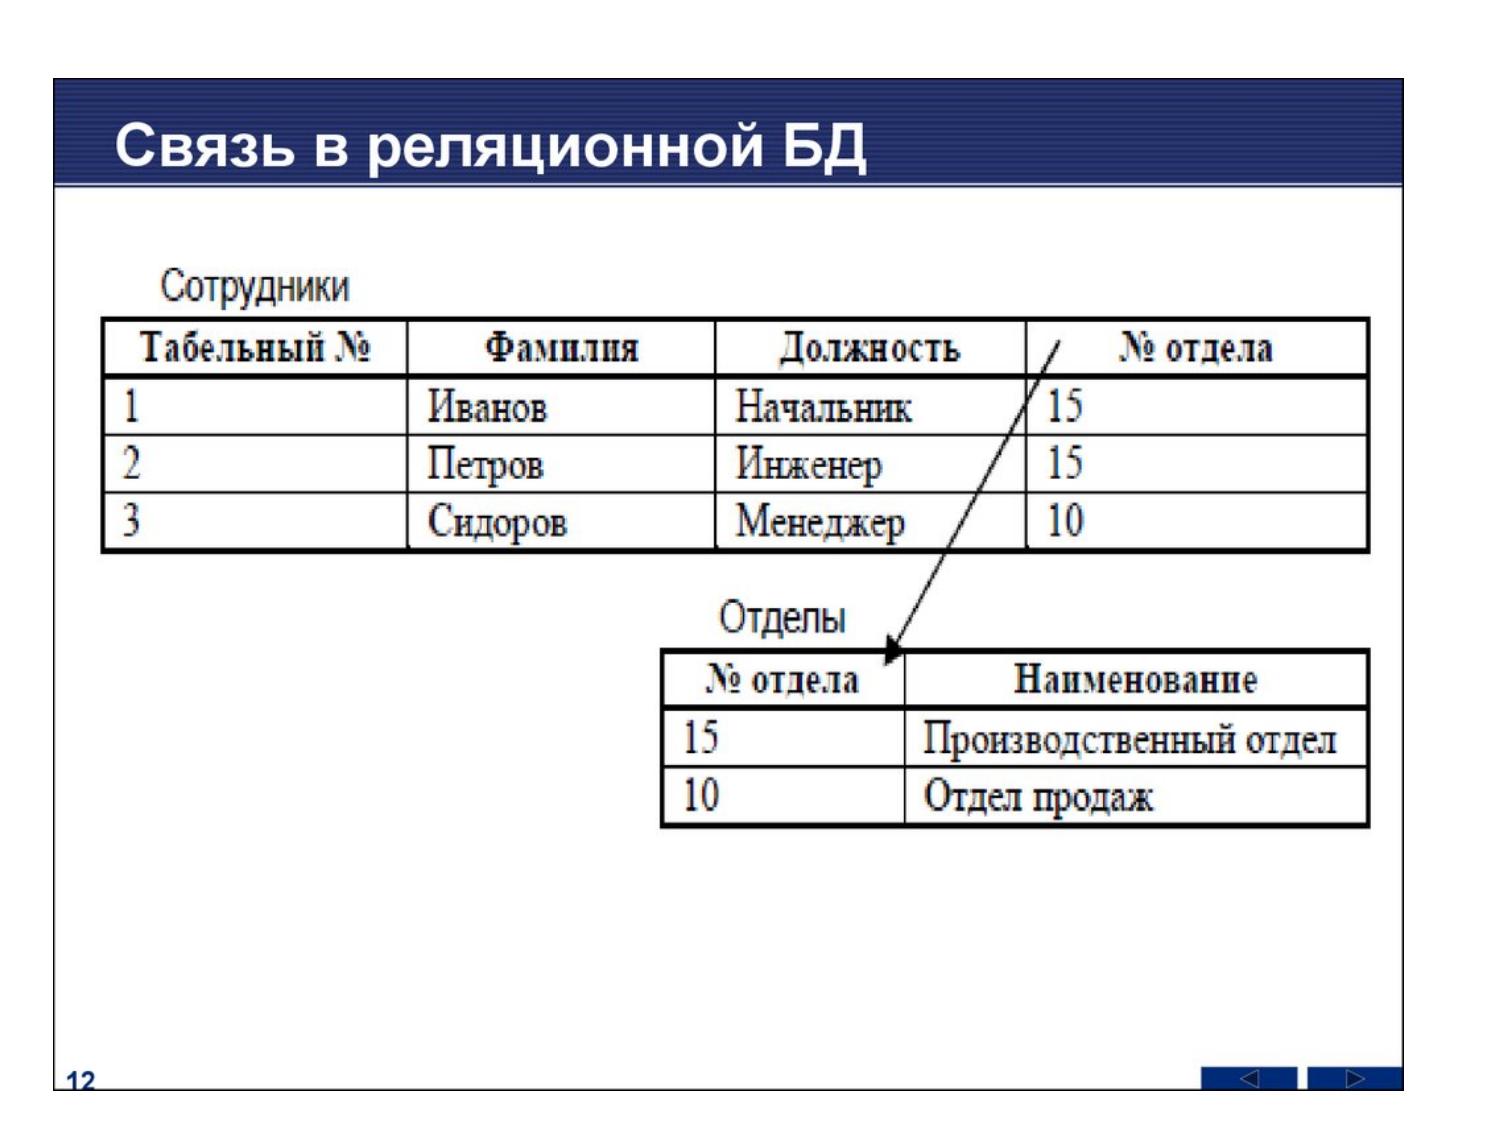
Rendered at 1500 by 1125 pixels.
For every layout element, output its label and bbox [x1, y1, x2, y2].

picture [52, 77, 1404, 1092]
